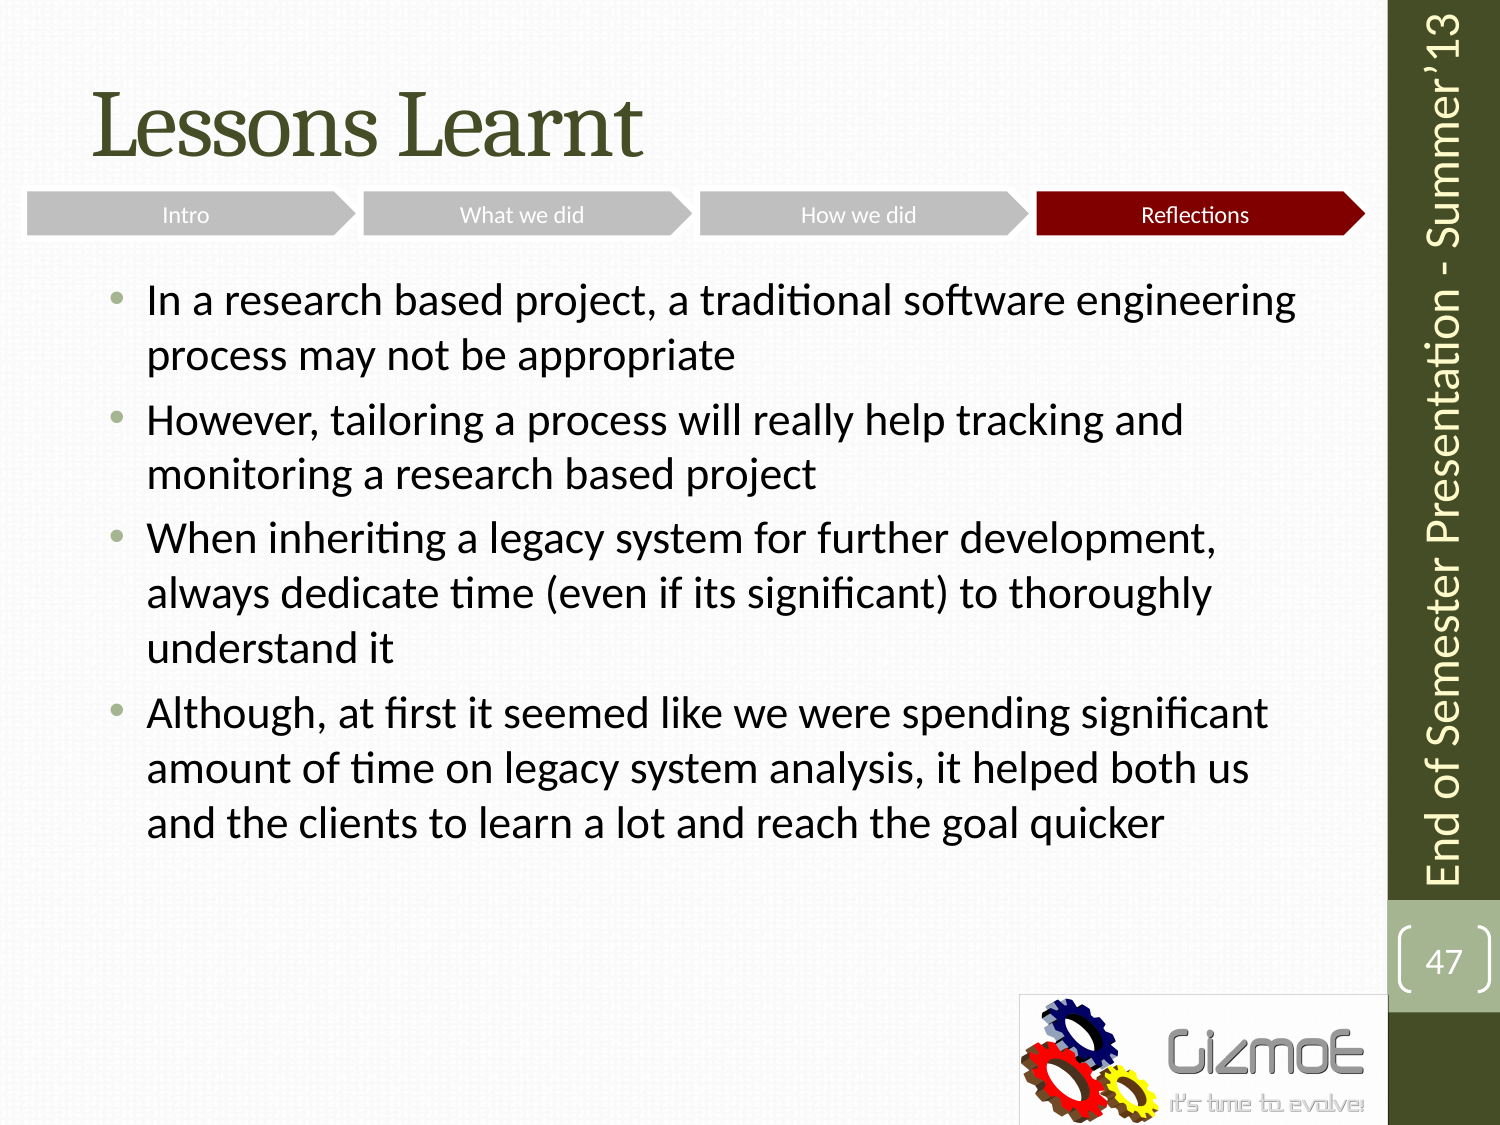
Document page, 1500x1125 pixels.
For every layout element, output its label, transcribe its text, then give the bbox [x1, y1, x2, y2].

text_box [99, 287, 1350, 1075]
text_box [23, 187, 1371, 240]
slide_number End of Semester Presentation - Summer’13 [1408, 0, 1469, 904]
list In a research based project, a traditional software engineering process may not be appropriate However, tailoring a process will really help tracking and monitoring a research based project When inheriting a legacy system for further development, always dedicate time (even if its significant) to thoroughly understand it Although, at first it seemed like we were spending significant amount of time on legacy system analysis, it helped both us and the clients to learn a lot and reach the goal quicker [75, 262, 1325, 1050]
slide_number 46 [1397, 925, 1492, 994]
picture [1015, 991, 1392, 1125]
title Lessons Learnt [75, 24, 1325, 180]
